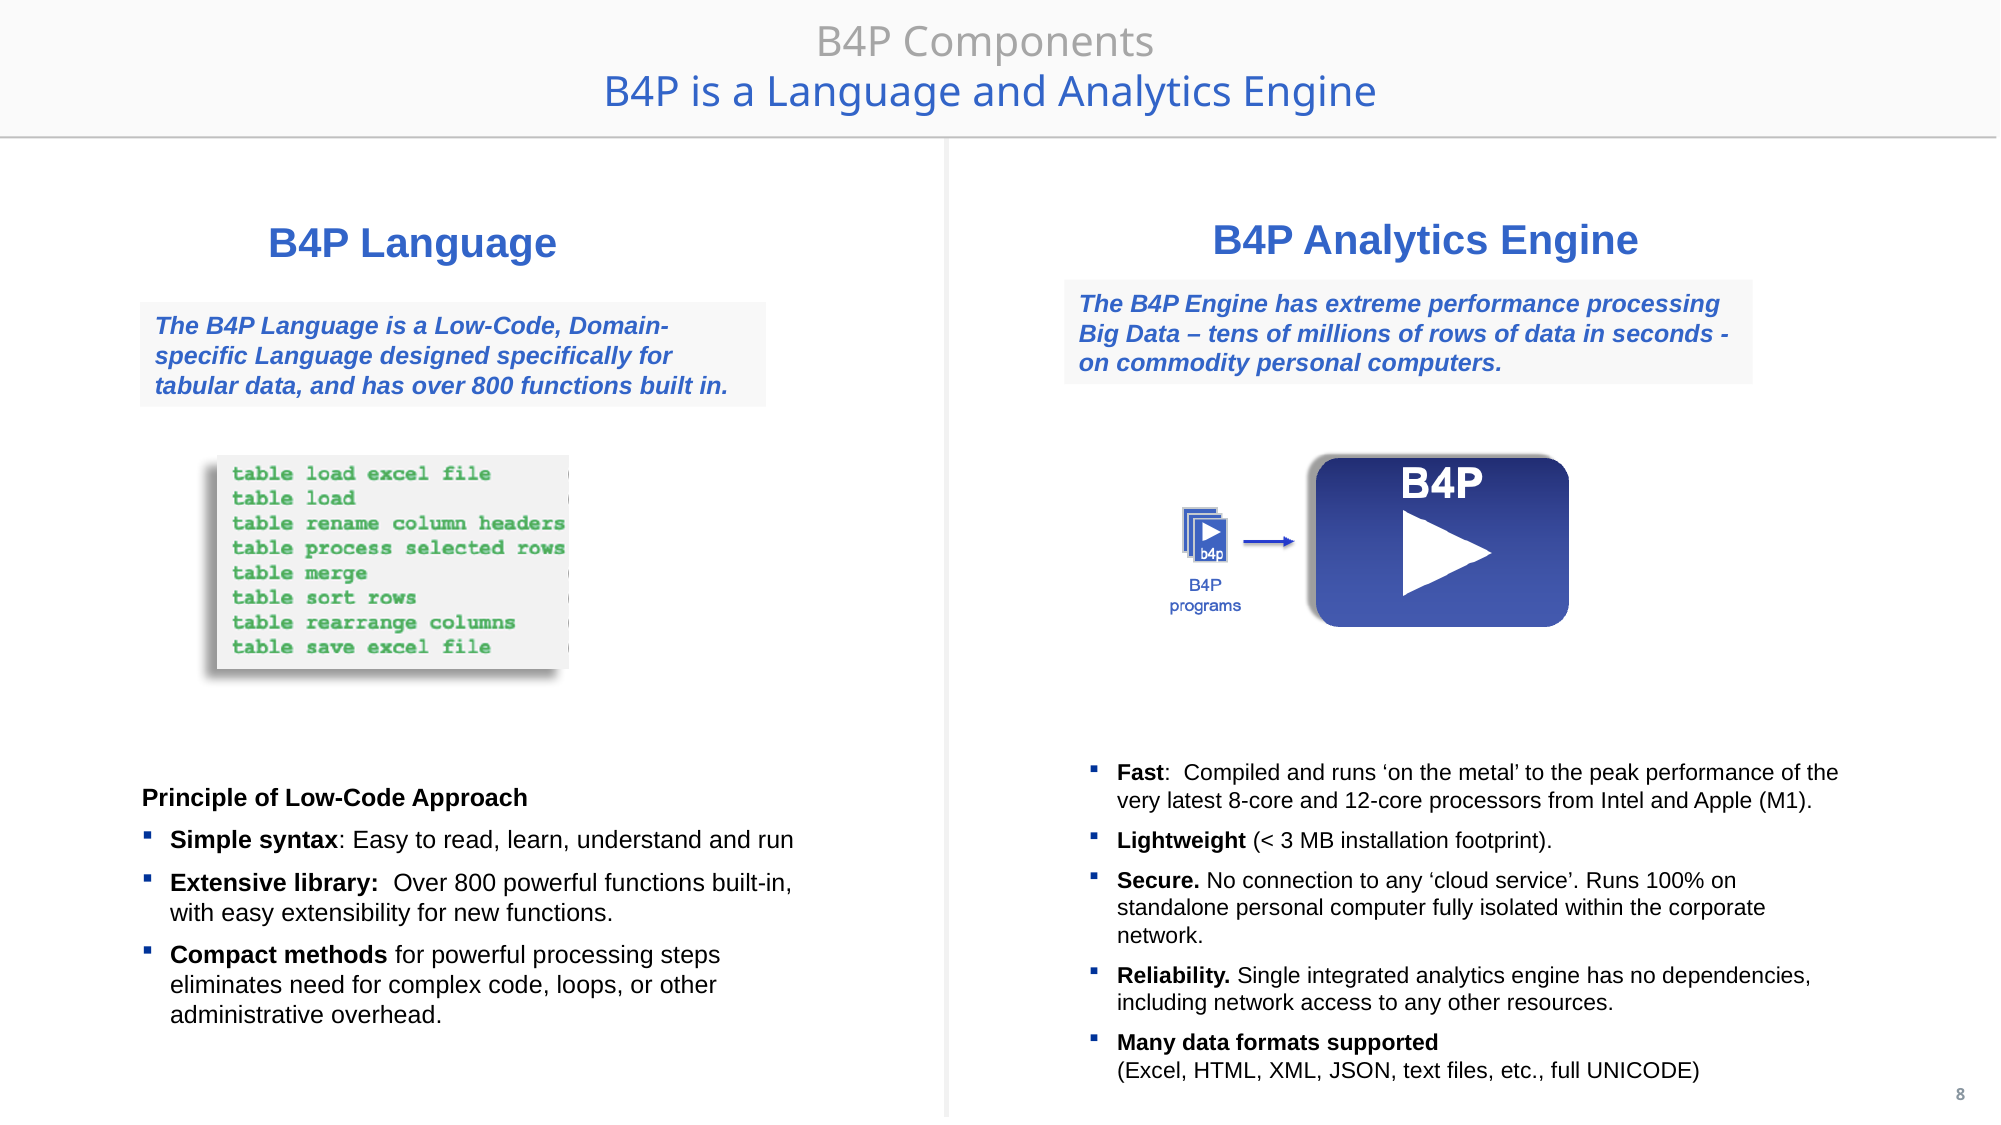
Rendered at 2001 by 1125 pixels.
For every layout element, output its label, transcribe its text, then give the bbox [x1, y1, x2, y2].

text_box The B4P Engine has extreme performance processing Big Data – tens of millions of rows of data in seconds - on commodity personal computers. [1064, 279, 1753, 385]
text_box B4P Analytics Engine [1140, 206, 1712, 269]
text_box B4P Language [151, 209, 675, 272]
picture [217, 455, 569, 670]
text_box Fast: Compiled and runs ‘on the metal’ to the peak performance of the very latest 8-core and 12-core processors from Intel and Apple (M1). Lightweight (< 3 MB installation footprint). Secure. No connection to any ‘cloud service’. Runs 100% on standalone personal computer fully isolated within the corporate network. Reliability. Single integrated analytics engine has no dependencies, including network access to any other resources. Many data formats supported (Excel, HTML, XML, JSON, text files, etc., full UNICODE) [1081, 750, 1856, 1089]
picture [1141, 411, 1590, 671]
text_box The B4P Language is a Low-Code, Domain-specific Language designed specifically for tabular data, and has over 800 functions built in. [140, 302, 766, 407]
title B4P Components B4P is a Language and Analytics Engine [76, 7, 1920, 126]
text_box Principle of Low-Code Approach Simple syntax: Easy to read, learn, understand and run Extensive library: Over 800 powerful functions built-in, with easy extensibility for new functions. Compact methods for powerful processing steps eliminates need for complex code, loops, or other administrative overhead. [134, 773, 817, 1037]
